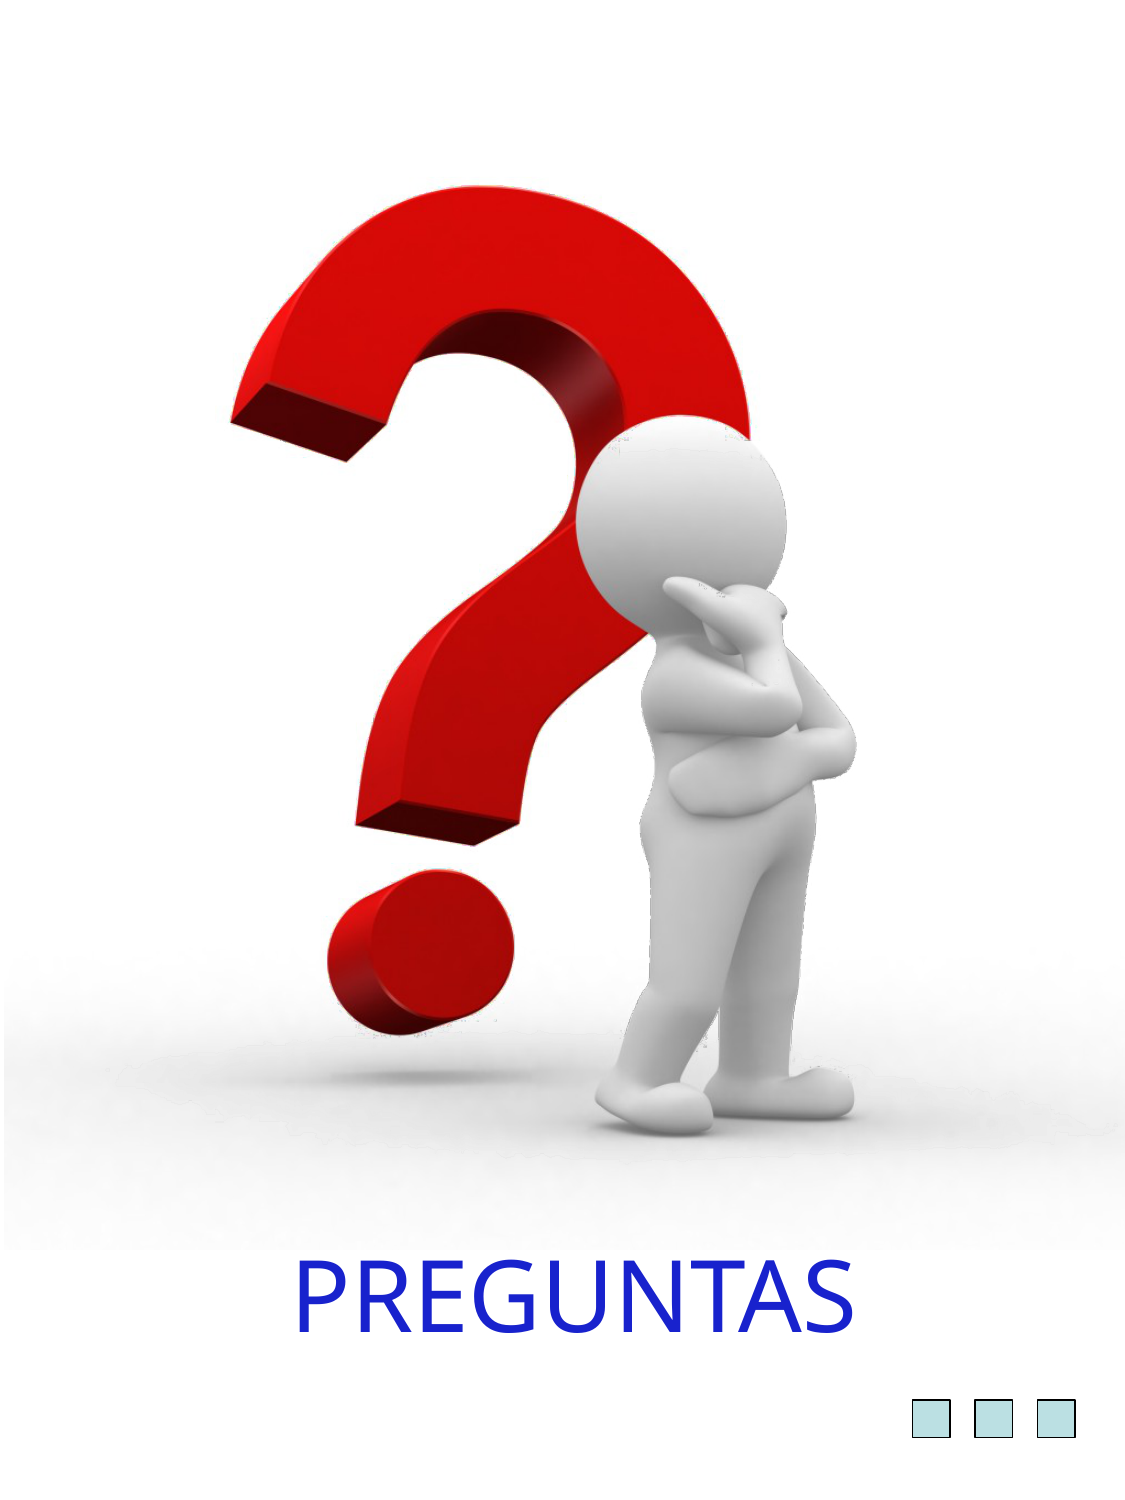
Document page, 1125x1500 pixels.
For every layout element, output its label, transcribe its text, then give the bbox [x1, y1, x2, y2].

text_box [912, 1400, 950, 1438]
text_box PREGUNTAS [276, 1260, 874, 1360]
text_box [1037, 1400, 1075, 1438]
picture [3, 124, 1125, 1251]
text_box [975, 1400, 1013, 1438]
